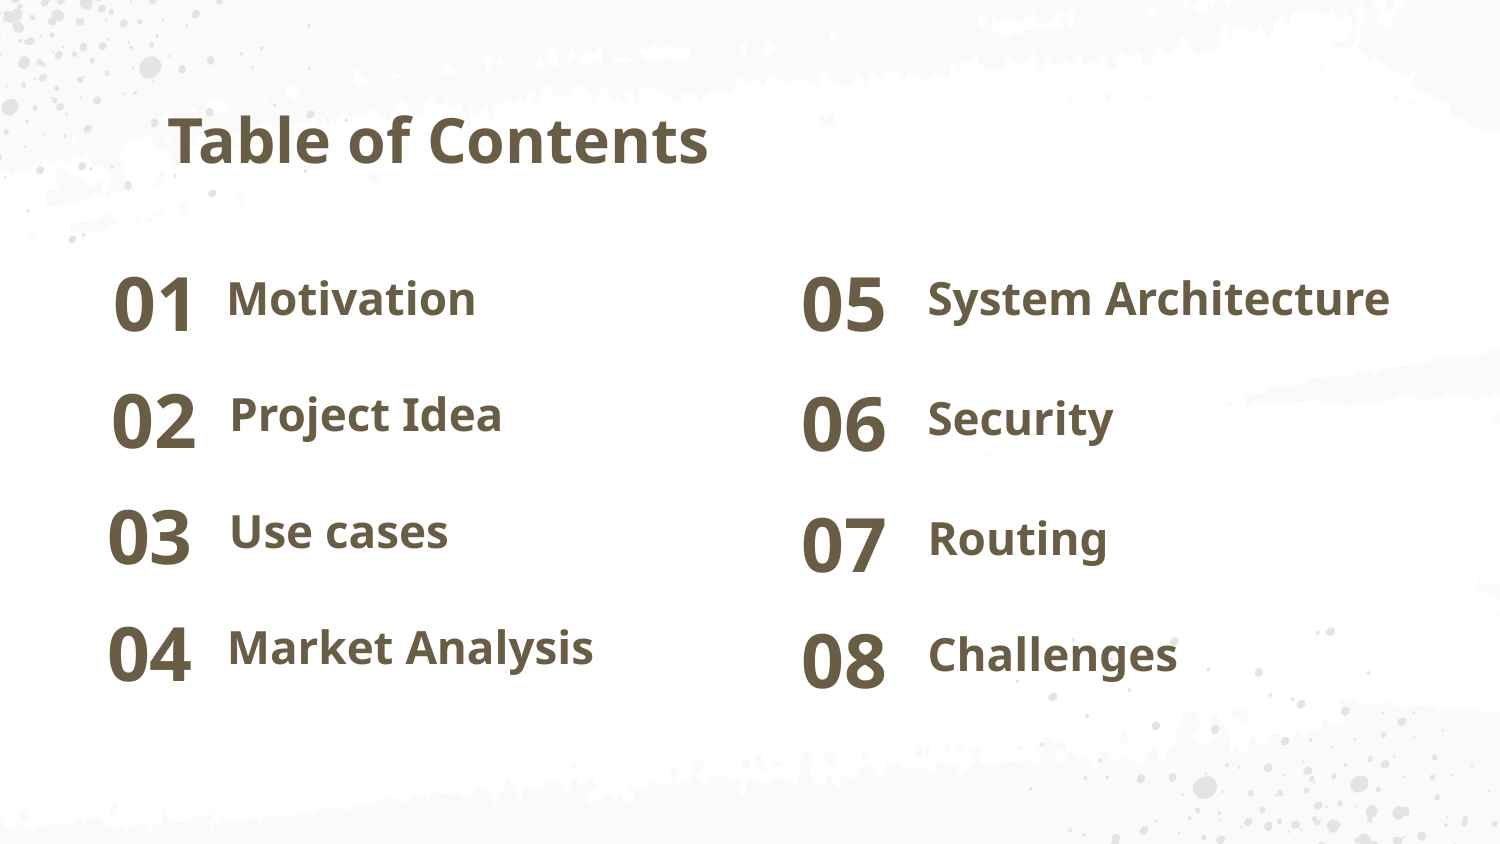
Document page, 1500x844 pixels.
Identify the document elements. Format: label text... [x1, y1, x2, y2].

subtitle Project Idea [214, 373, 540, 463]
title 07 [785, 510, 904, 574]
title 04 [90, 619, 210, 684]
title 01 [96, 269, 216, 334]
subtitle Market Analysis [211, 606, 739, 697]
title 02 [95, 386, 214, 451]
subtitle Routing [912, 497, 1290, 587]
subtitle Use cases [213, 490, 601, 580]
title Table of Contents [152, 85, 1092, 178]
subtitle System Architecture [912, 257, 1440, 347]
title 03 [90, 503, 210, 567]
title 08 [785, 626, 904, 691]
subtitle Motivation [211, 257, 749, 347]
subtitle Security [912, 377, 1237, 467]
title 05 [785, 269, 904, 334]
title 06 [785, 390, 904, 454]
subtitle Challenges [912, 613, 1237, 704]
